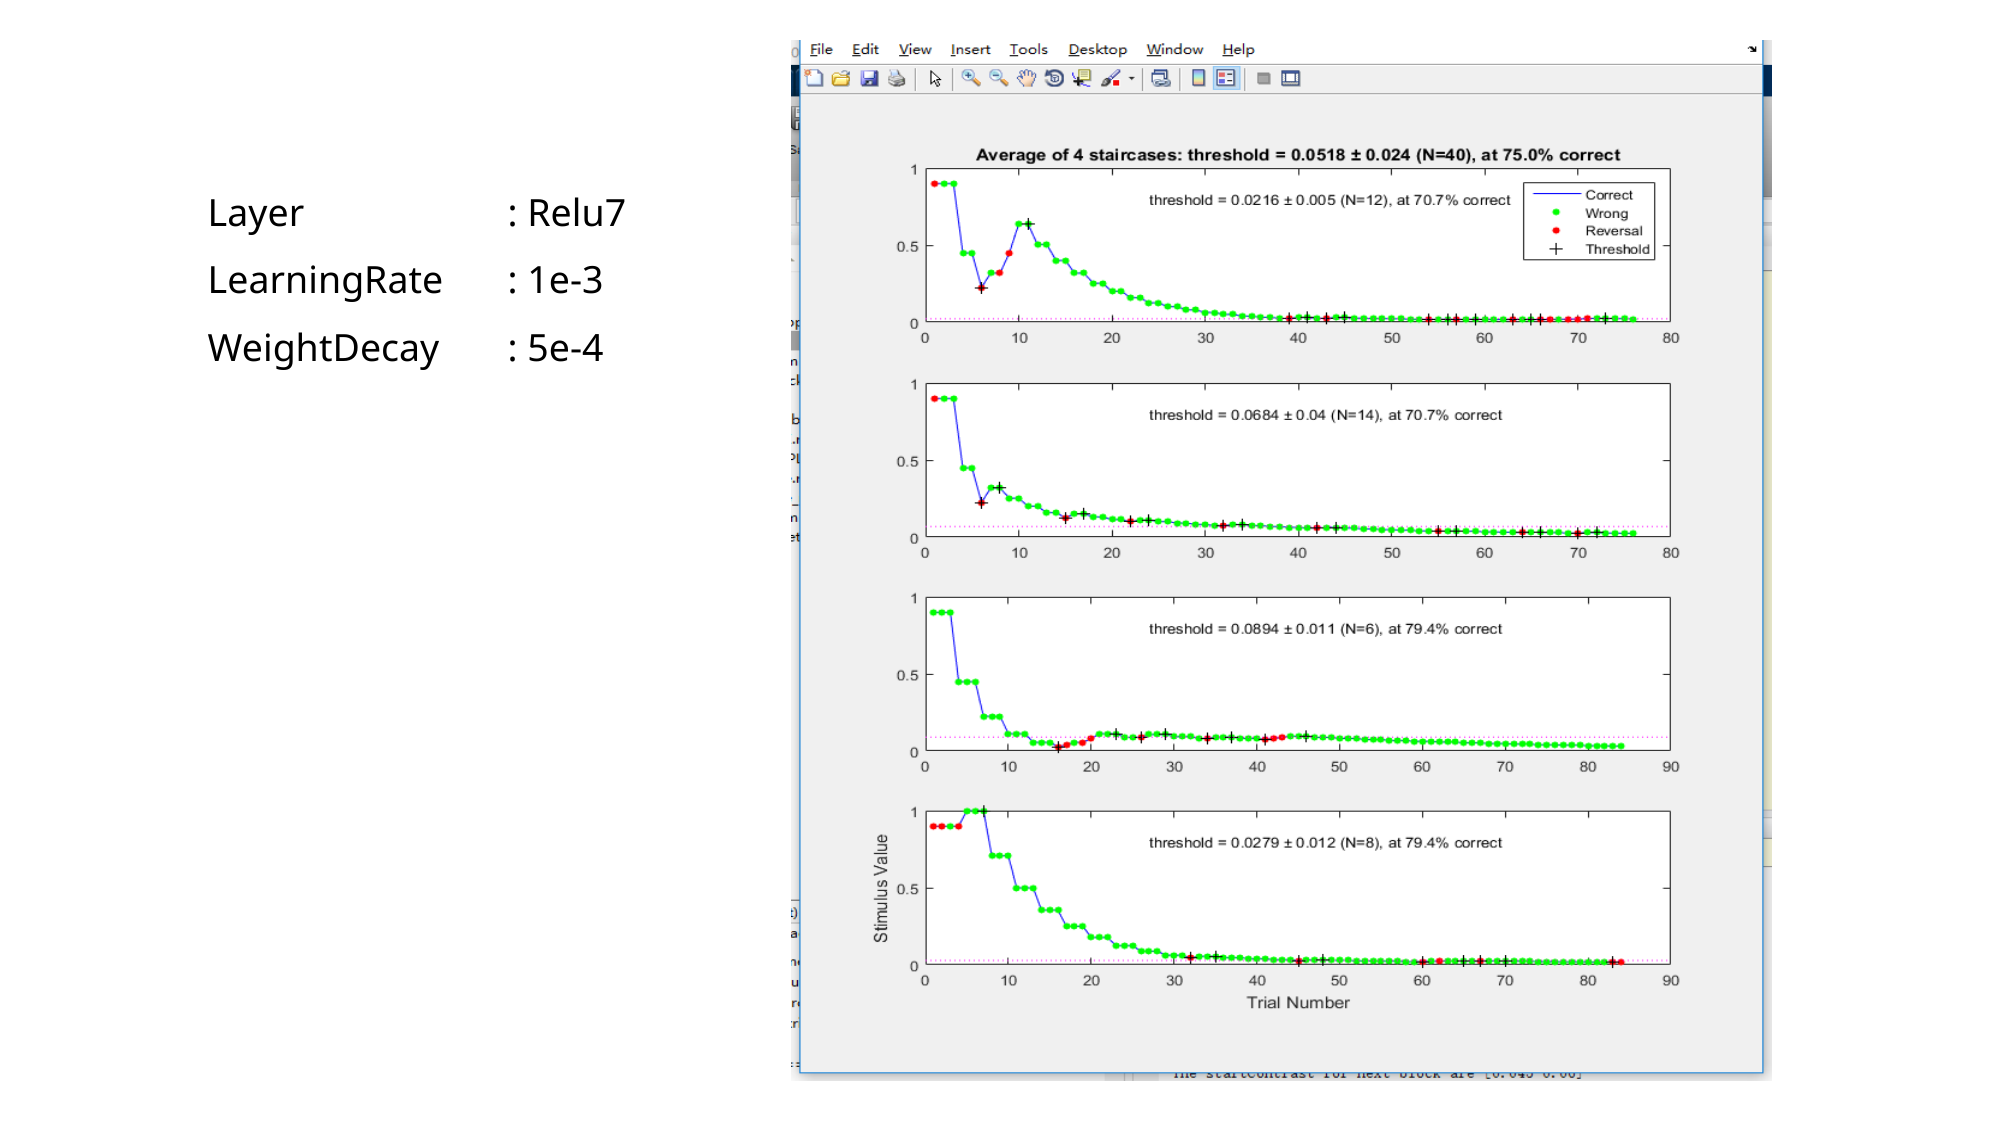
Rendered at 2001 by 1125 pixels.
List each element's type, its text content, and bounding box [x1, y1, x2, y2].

picture [791, 40, 1772, 1081]
text_box Layer : Relu7 LearningRate : 1e-3 WeightDecay : 5e-4 [192, 158, 744, 377]
